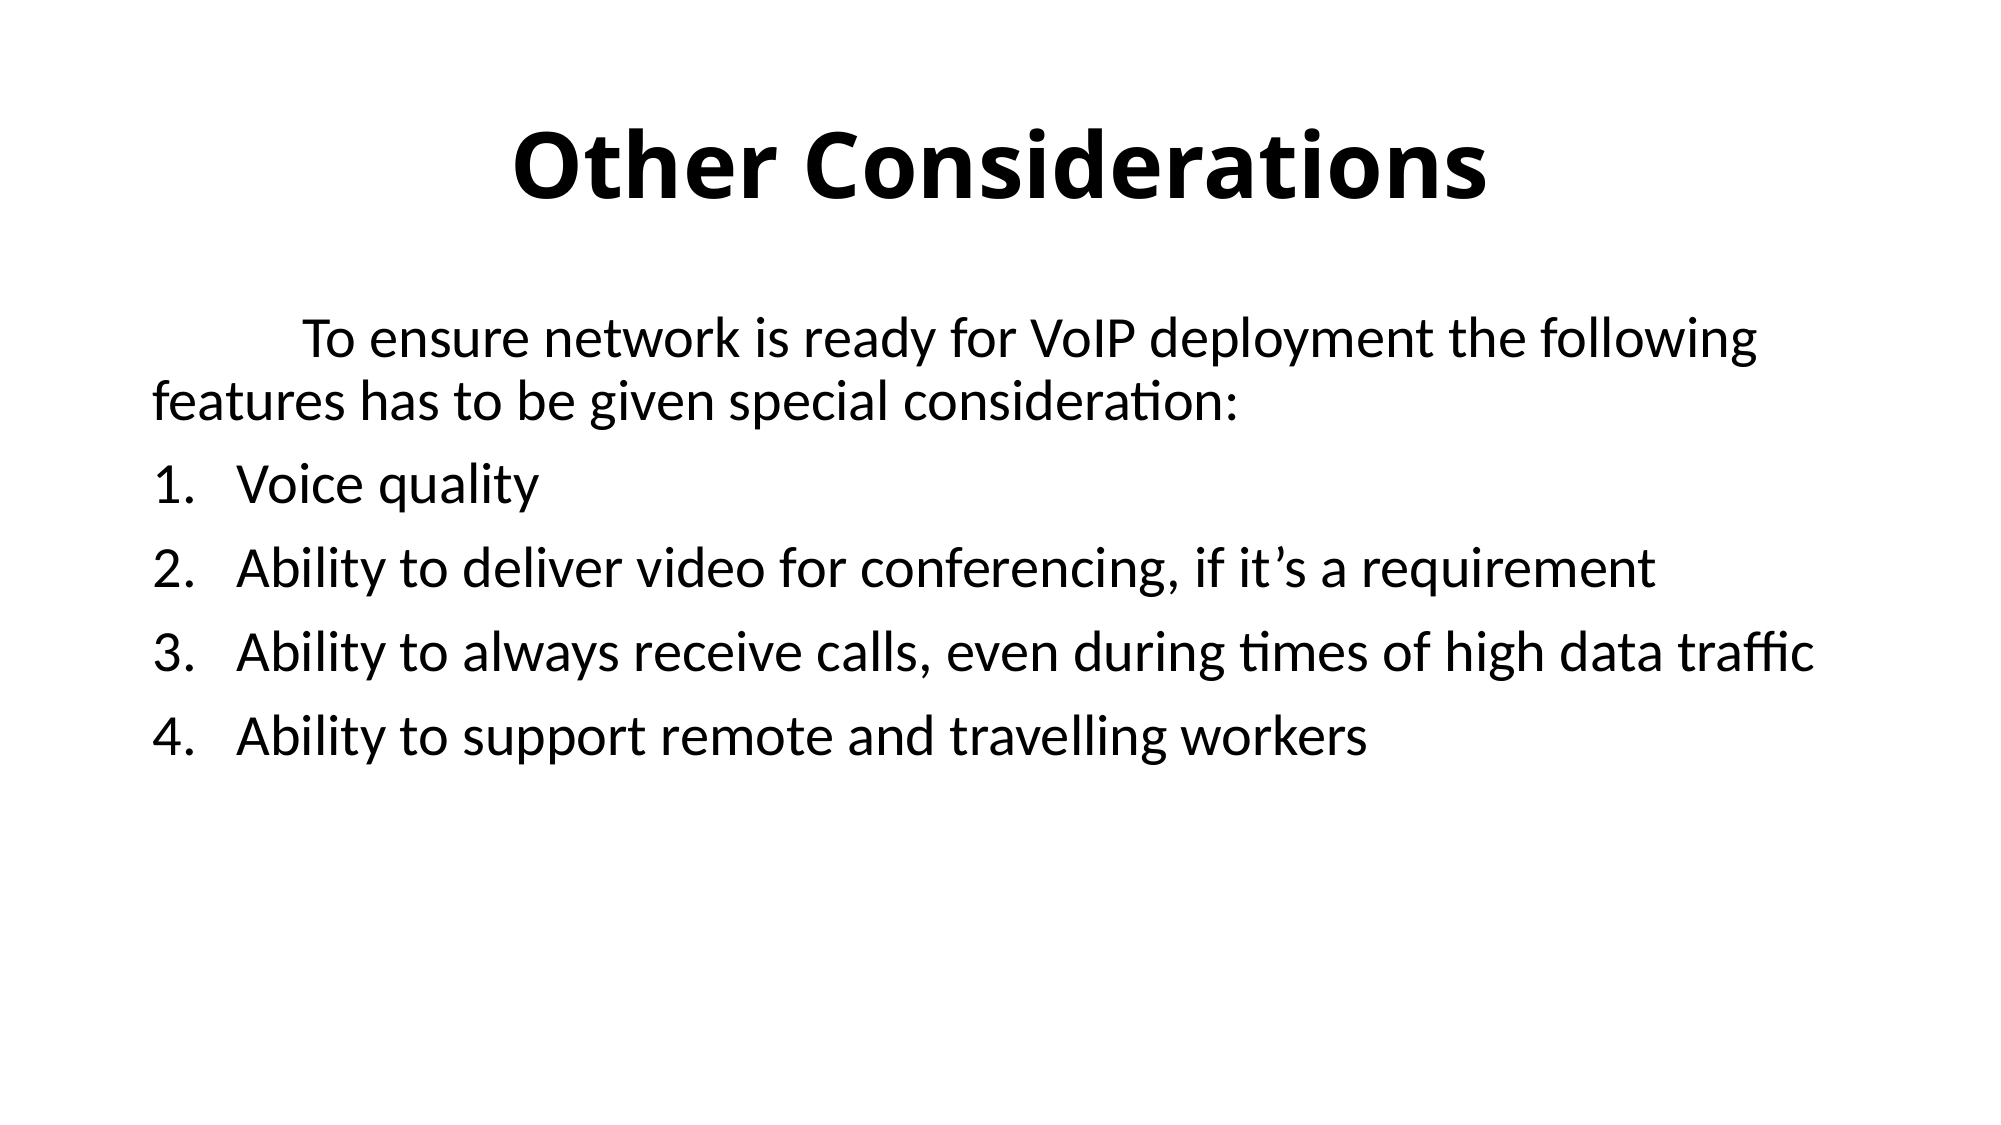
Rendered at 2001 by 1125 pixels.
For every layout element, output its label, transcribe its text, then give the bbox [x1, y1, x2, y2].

list To ensure network is ready for VoIP deployment the following features has to be given special consideration: Voice quality Ability to deliver video for conferencing, if it’s a requirement Ability to always receive calls, even during times of high data traffic Ability to support remote and travelling workers [137, 299, 1863, 1014]
title Other Considerations [137, 59, 1863, 278]
